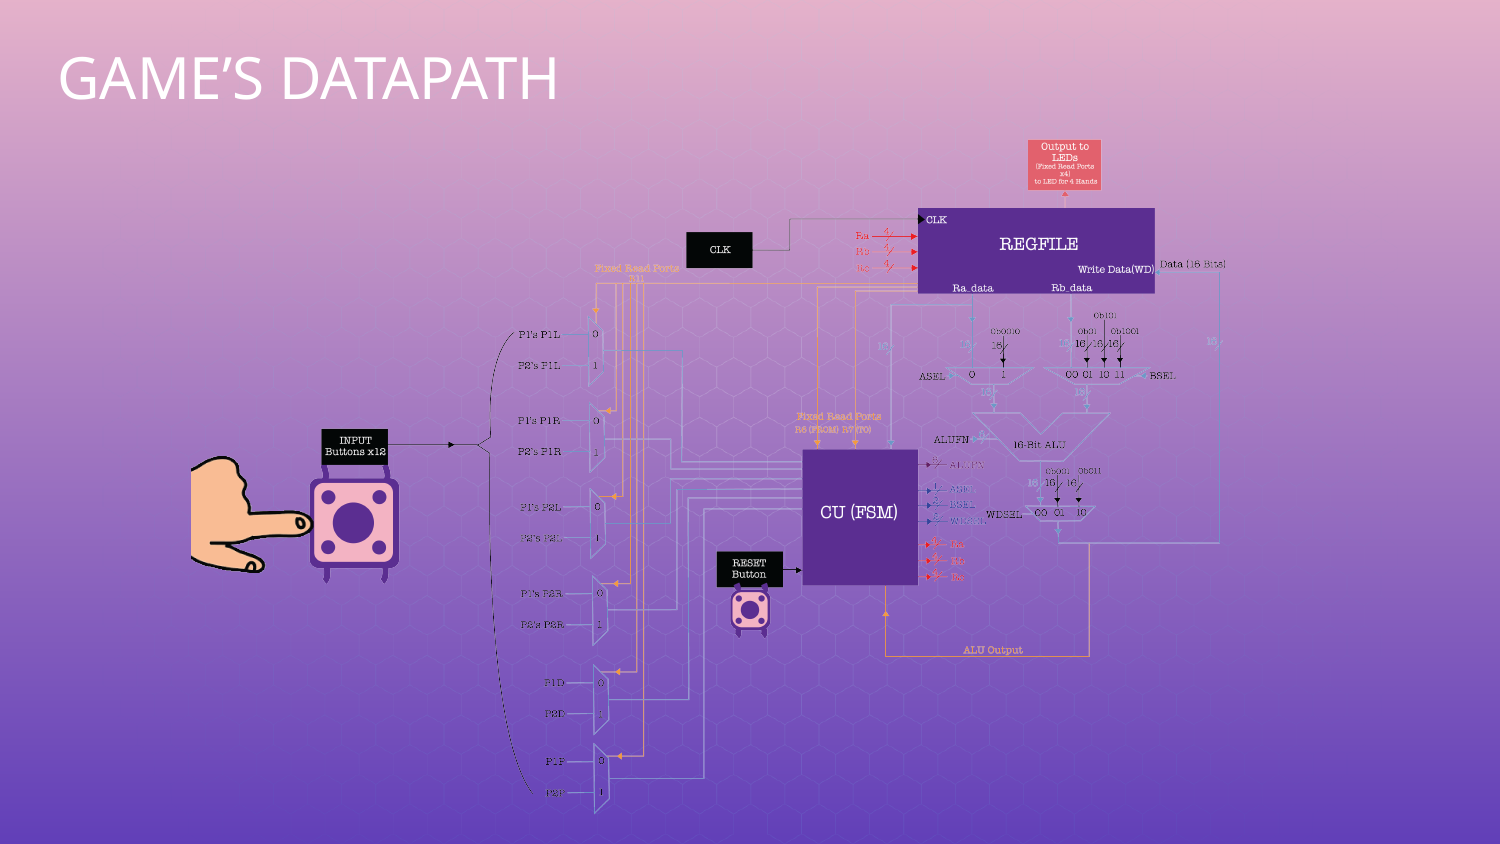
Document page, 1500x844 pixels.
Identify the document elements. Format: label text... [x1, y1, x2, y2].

picture [102, 0, 1398, 844]
title GAME’S DATAPATH [42, 25, 931, 136]
